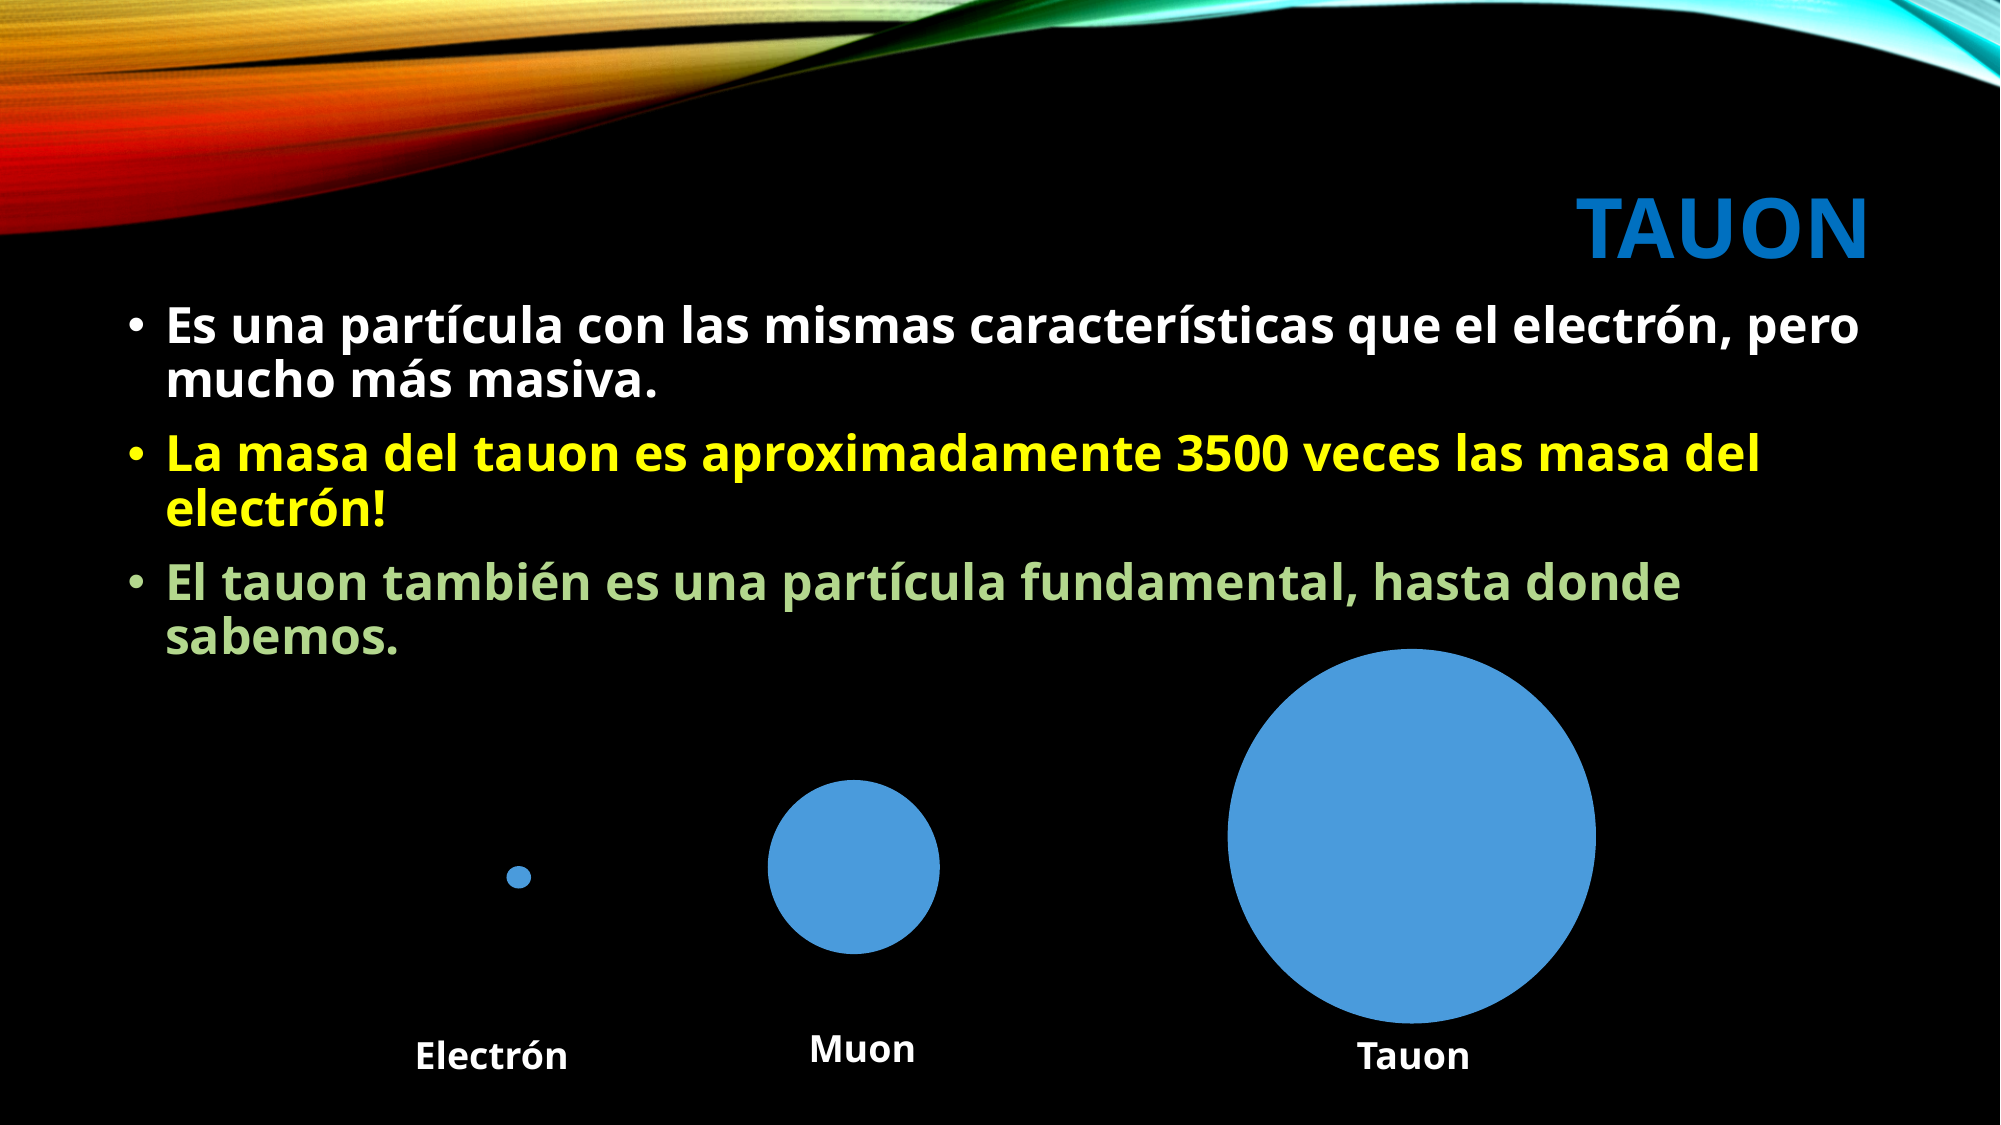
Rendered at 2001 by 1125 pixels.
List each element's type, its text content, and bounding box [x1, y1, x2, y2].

text_box [506, 866, 532, 889]
text_box Muon [702, 1017, 1023, 1077]
title Tauon [474, 125, 1888, 292]
list Es una partícula con las mismas características que el electrón, pero mucho más masiva. La masa del tauon es aproximadamente 3500 veces las masa del electrón! El tauon también es una partícula fundamental, hasta donde sabemos. [112, 292, 1888, 675]
picture [0, 0, 2000, 237]
text_box [1227, 648, 1596, 1024]
text_box Tauon [1253, 1024, 1574, 1085]
text_box Electrón [331, 1024, 652, 1085]
text_box [767, 779, 940, 955]
